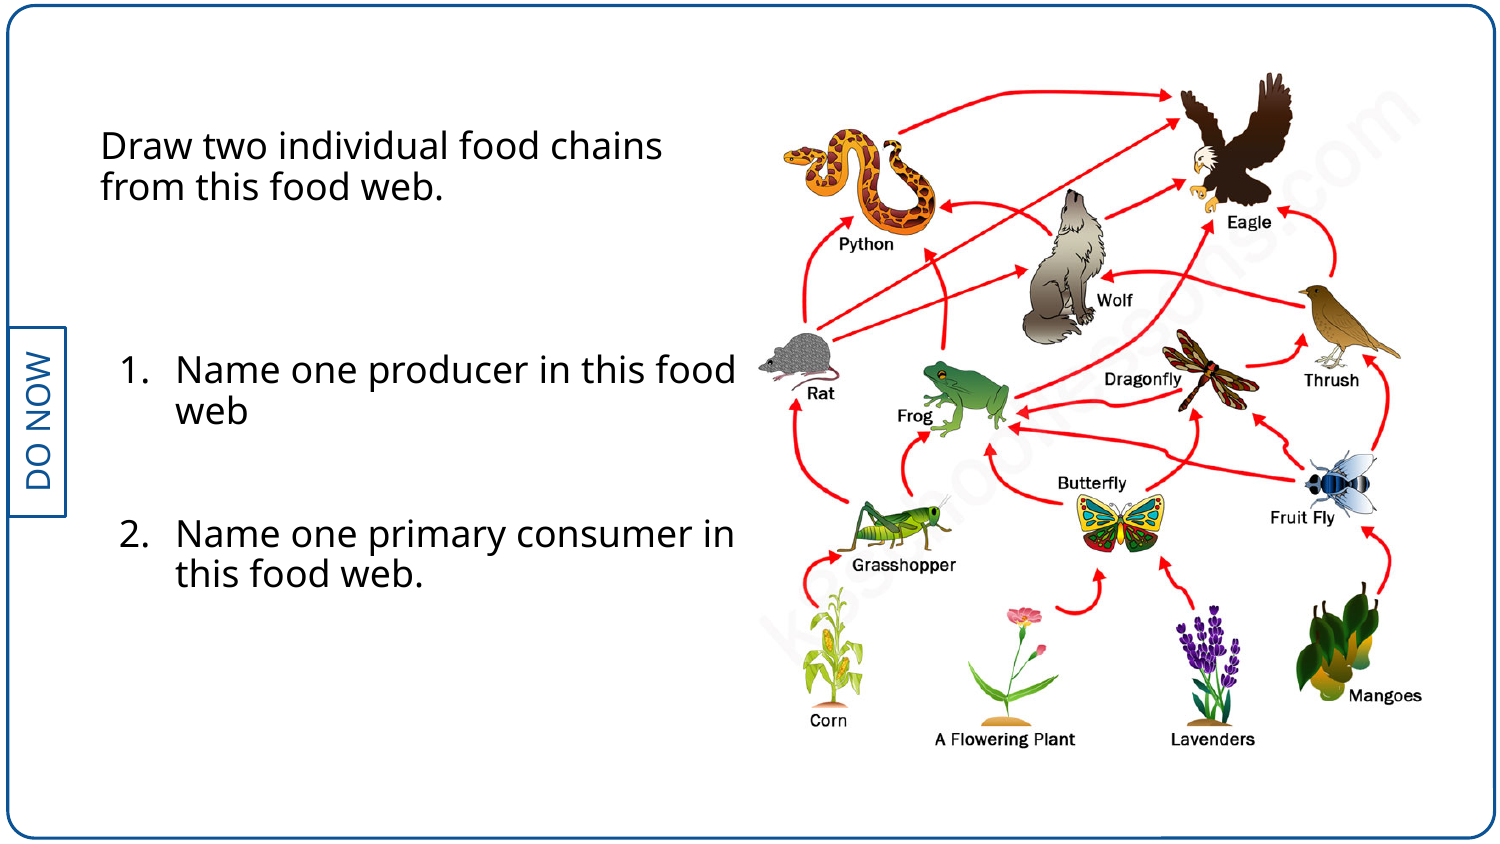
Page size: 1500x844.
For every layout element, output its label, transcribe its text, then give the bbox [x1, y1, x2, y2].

text_box Draw two individual food chains from this food web. Name one producer in this food web Name one primary consumer in this food web. [85, 112, 764, 814]
picture [749, 60, 1429, 763]
